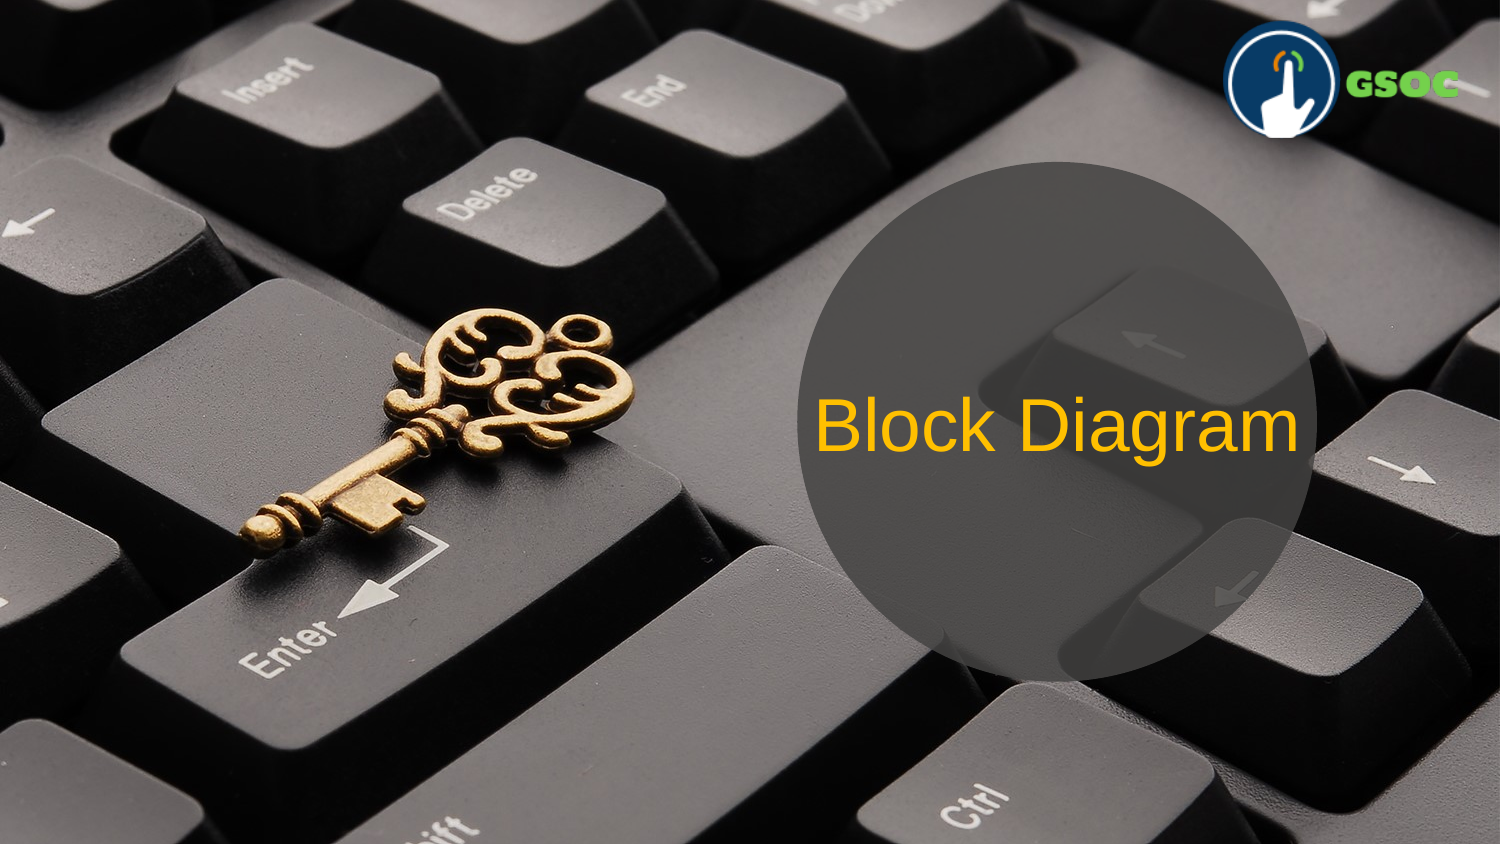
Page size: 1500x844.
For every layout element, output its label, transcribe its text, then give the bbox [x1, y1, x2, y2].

picture [0, 0, 1500, 844]
list Block Diagram [797, 339, 1317, 505]
